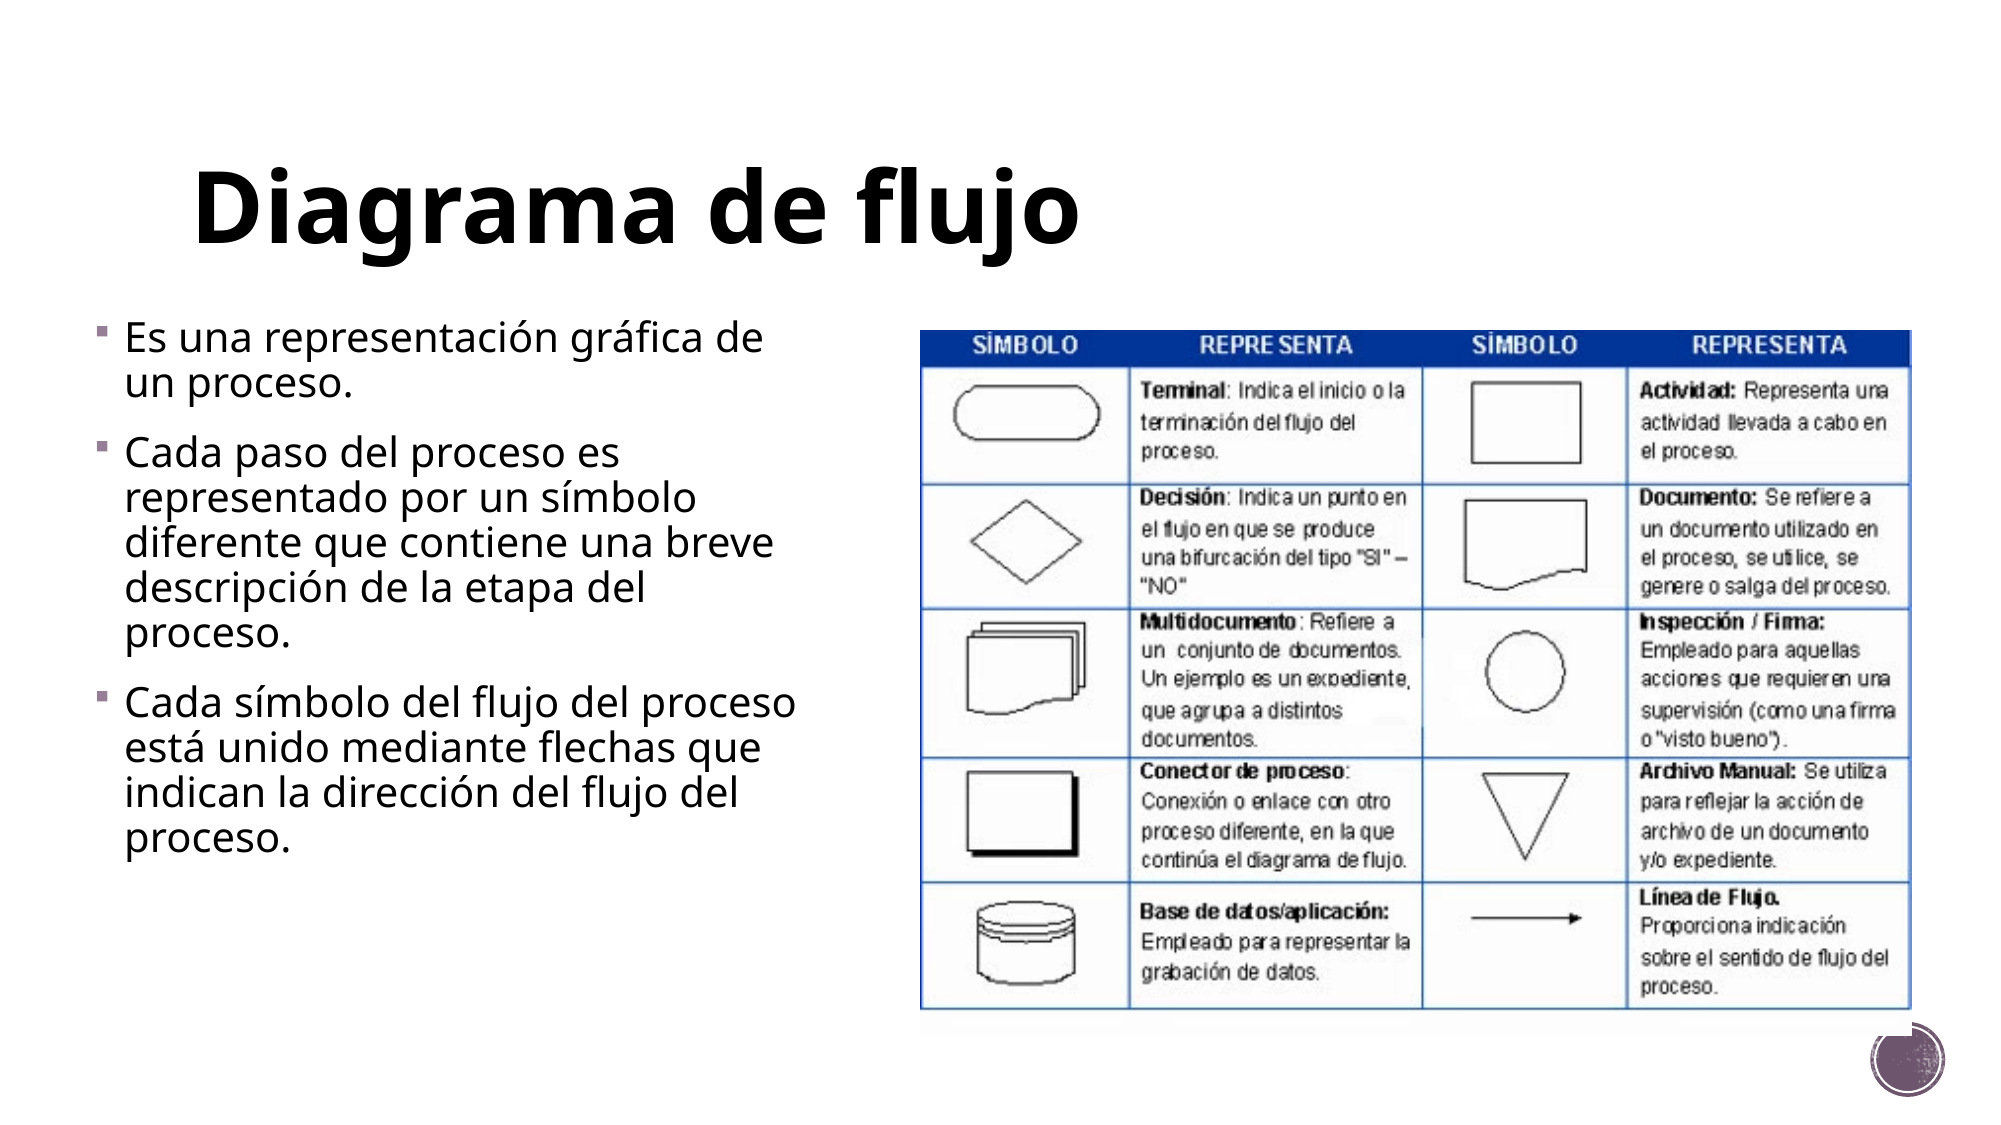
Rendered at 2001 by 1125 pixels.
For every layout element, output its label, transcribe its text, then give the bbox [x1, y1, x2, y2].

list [922, 332, 1911, 1034]
title Diagrama de flujo [175, 79, 1826, 344]
list Es una representación gráfica de un proceso. Cada paso del proceso es representado por un símbolo diferente que contiene una breve descripción de la etapa del proceso. Cada símbolo del flujo del proceso está unido mediante flechas que indican la dirección del flujo del proceso. [79, 308, 824, 1057]
